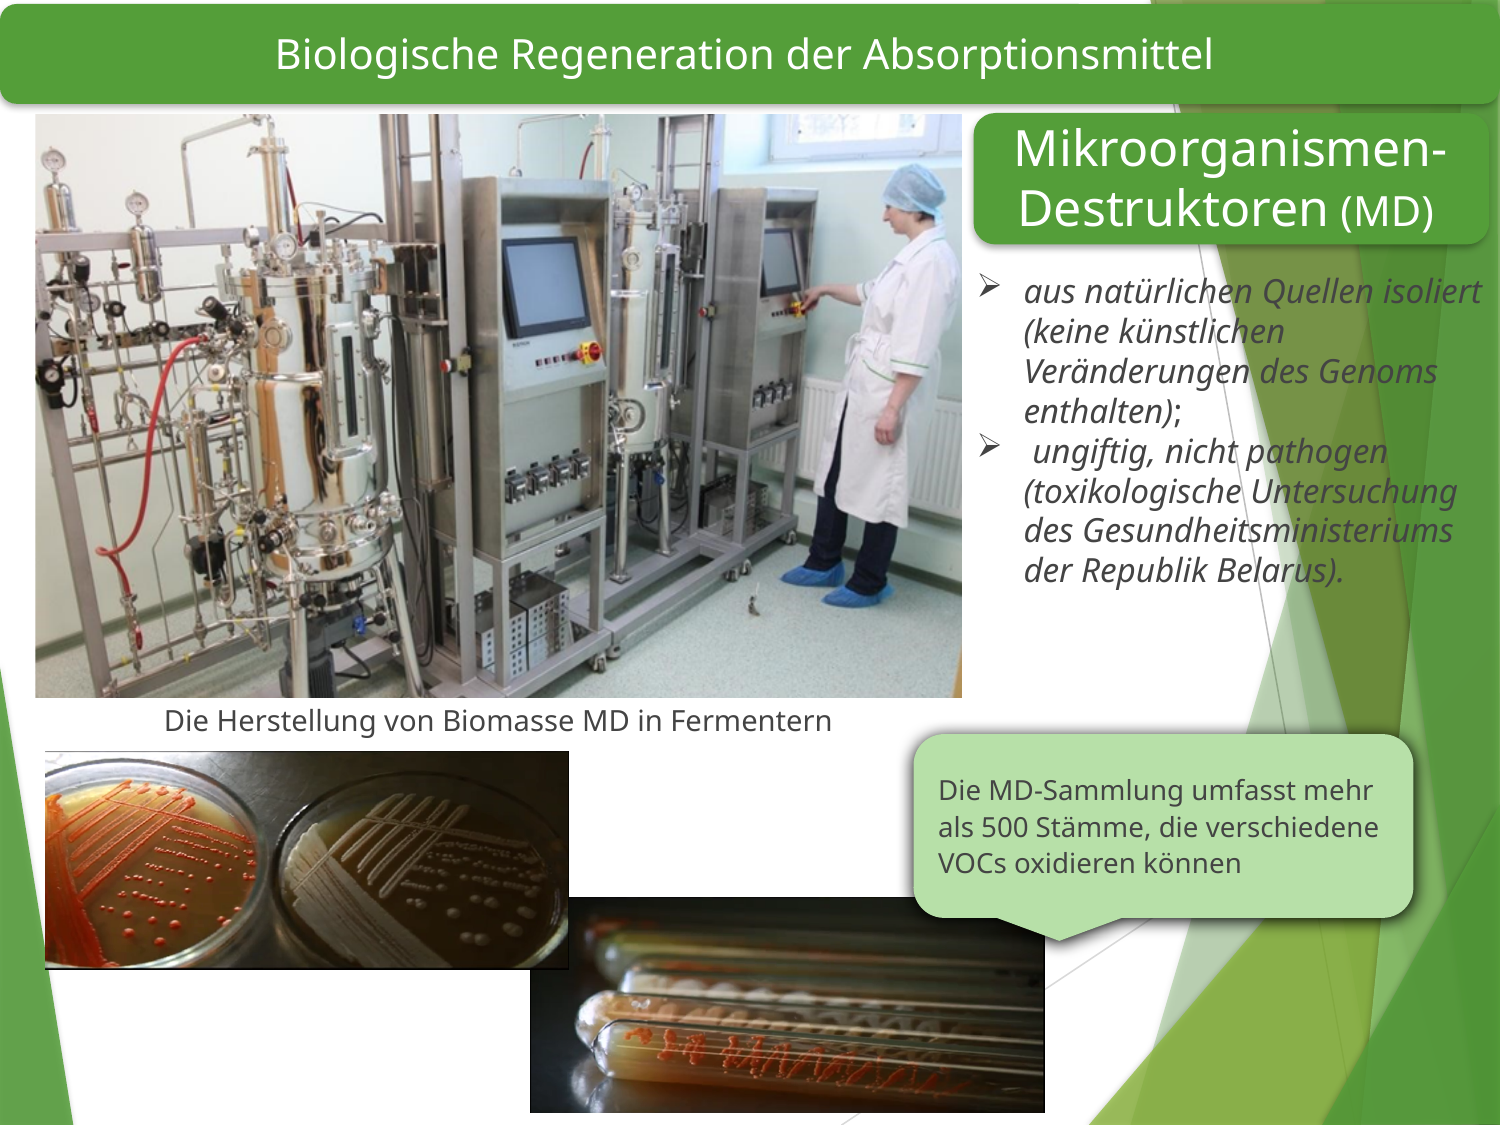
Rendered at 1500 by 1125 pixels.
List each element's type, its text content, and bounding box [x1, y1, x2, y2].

picture [45, 750, 1046, 1113]
text_box [911, 732, 1415, 943]
text_box Mikroorganismen-Destruktoren (MD) [961, 108, 1500, 289]
list Die MD-Sammlung umfasst mehr als 500 Stämme, die verschiedene VOCs oxidieren können [923, 762, 1404, 898]
text_box aus natürlichen Quellen isoliert (keine künstlichen Veränderungen des Genoms enthalten); ungiftig, nicht pathogen (toxikologische Untersuchung des Gesundheitsministeriums der Republik Belarus). [968, 289, 1500, 637]
title Biologische Regeneration der Absorptionsmittel [44, 20, 1456, 85]
text_box Die Herstellung von Biomasse MD in Fermentern [149, 705, 849, 745]
picture [34, 114, 963, 698]
text_box [0, 2, 1500, 106]
